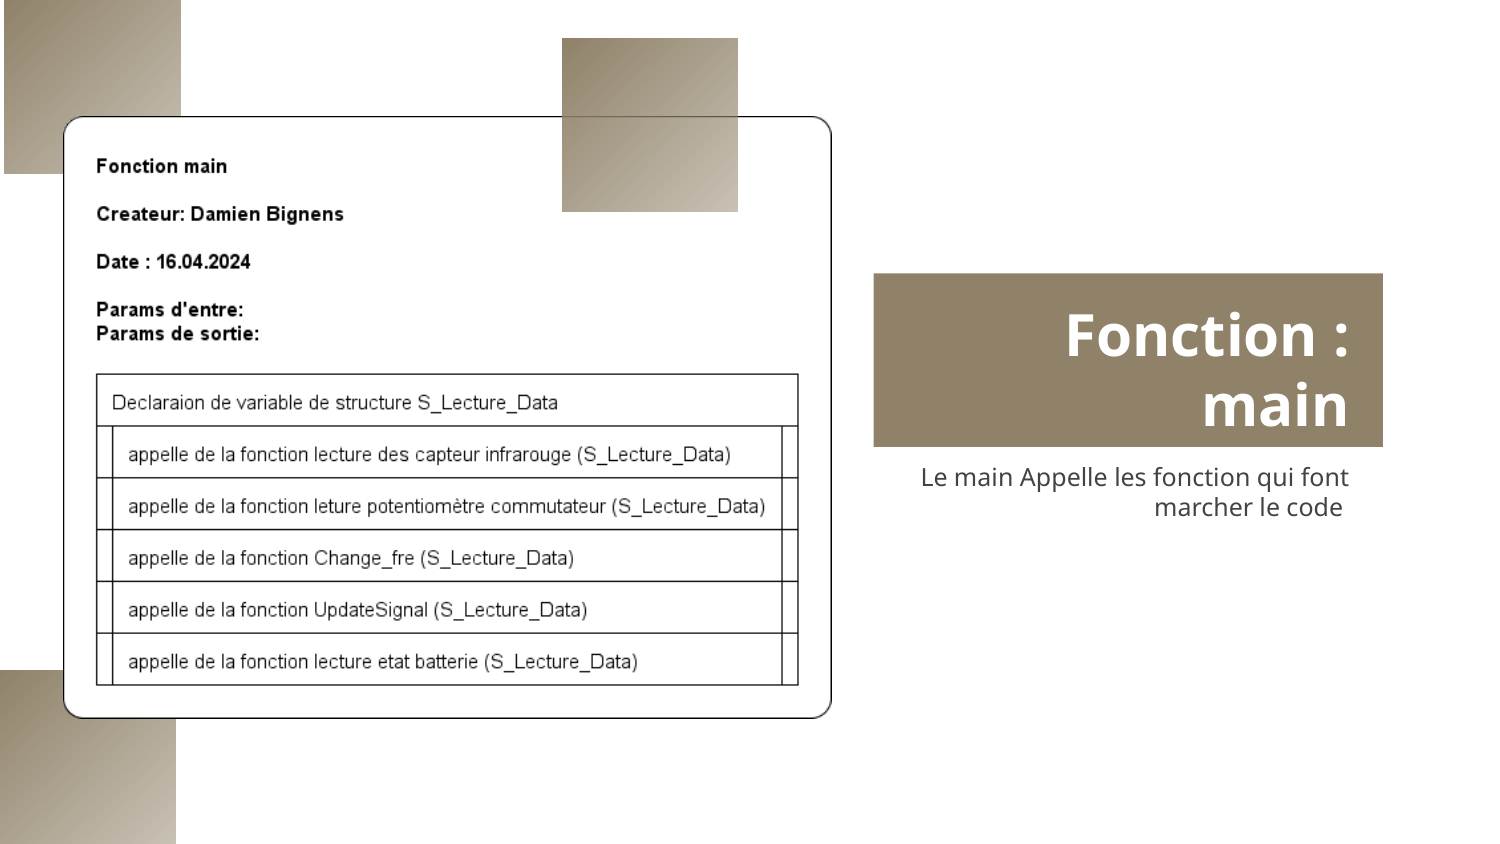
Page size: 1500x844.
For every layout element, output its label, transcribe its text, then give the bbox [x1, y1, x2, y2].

title Fonction : main [891, 116, 1365, 446]
text_box [873, 273, 891, 447]
text_box [562, 38, 738, 114]
text_box [1365, 273, 1383, 447]
text_box [0, 670, 176, 844]
text_box [4, 0, 181, 174]
picture [63, 116, 833, 720]
subtitle Le main Appelle les fonction qui font marcher le code [879, 446, 1365, 740]
